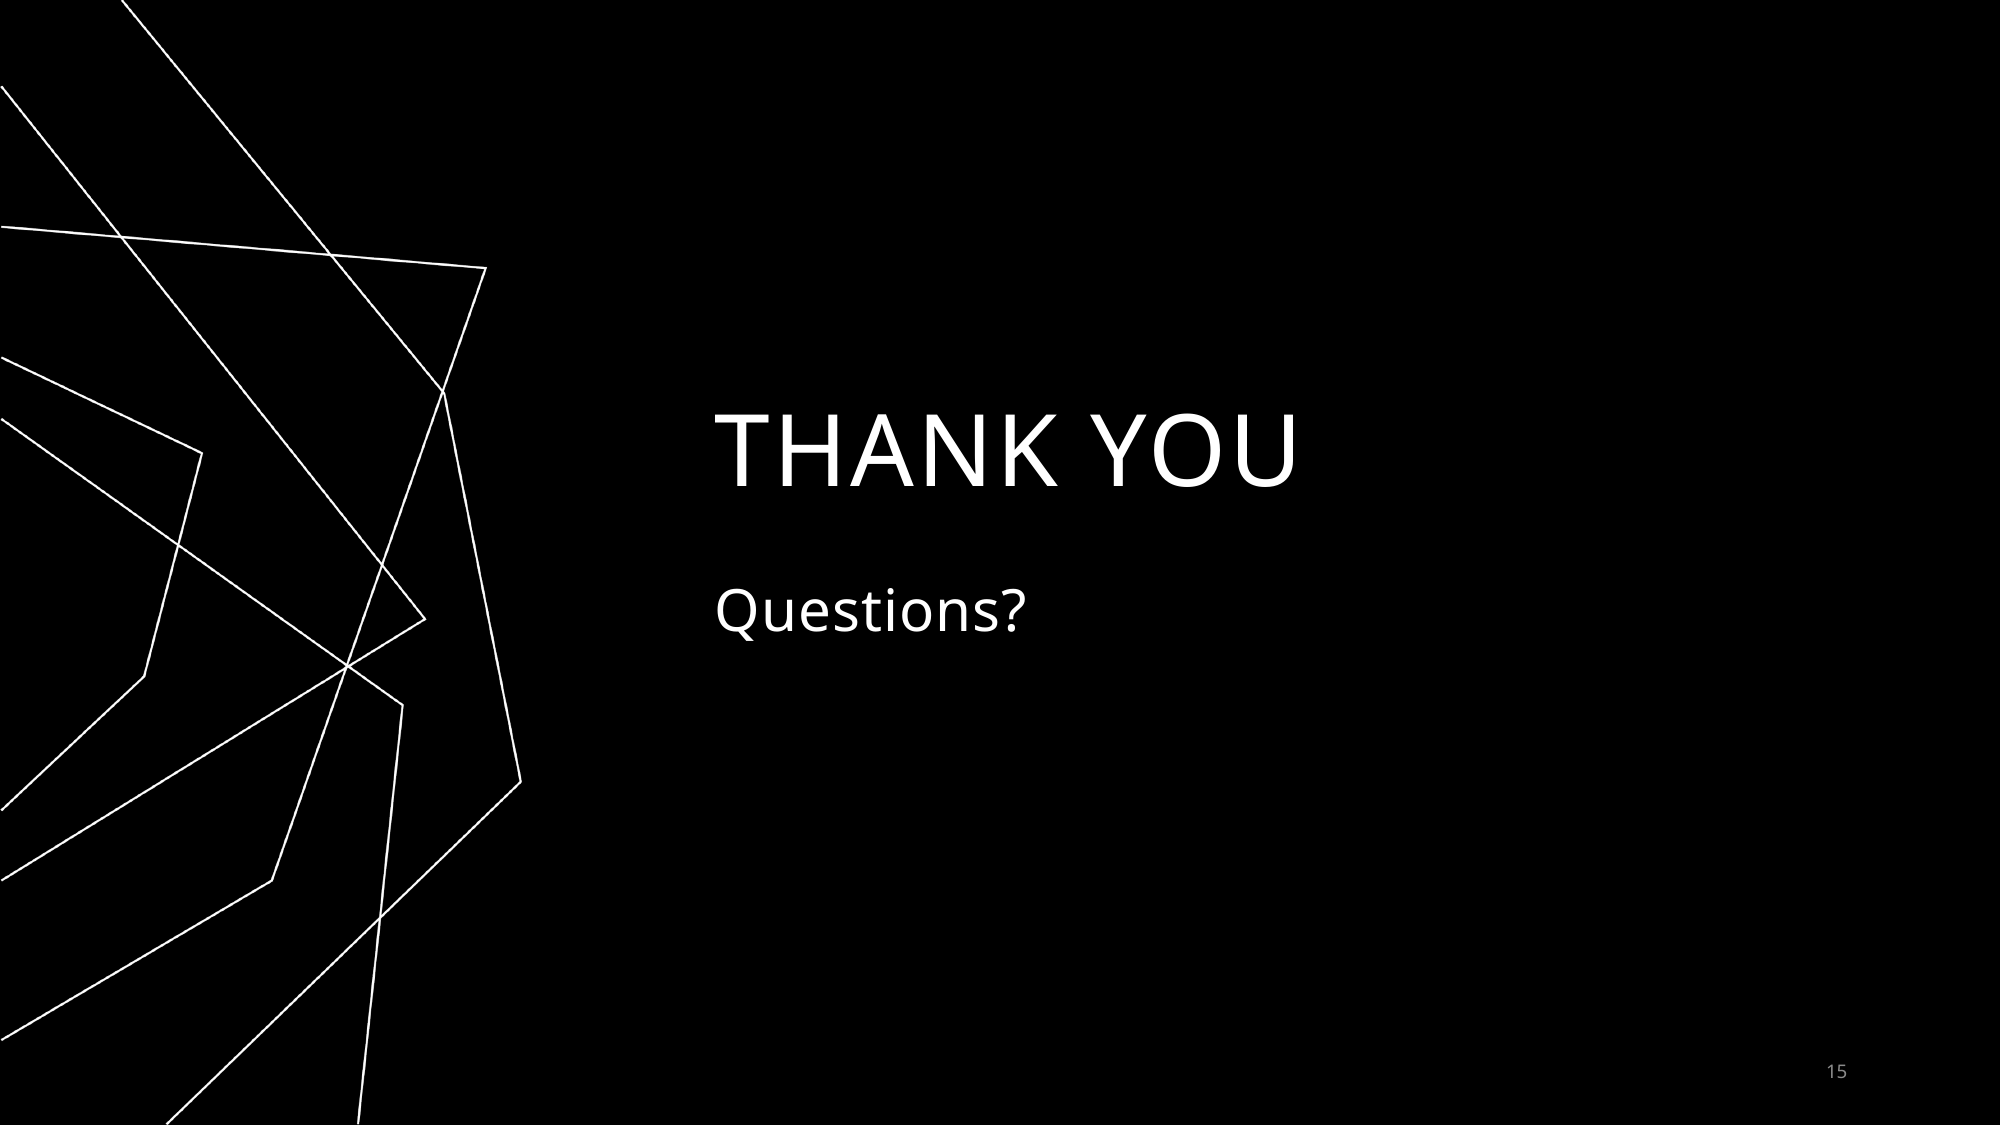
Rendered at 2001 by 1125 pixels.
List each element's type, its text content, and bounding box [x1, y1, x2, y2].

subtitle Questions? [699, 531, 1386, 757]
title THANK YOU [699, 265, 1386, 516]
slide_number 15 [1571, 1042, 1863, 1103]
picture [0, 0, 522, 1125]
